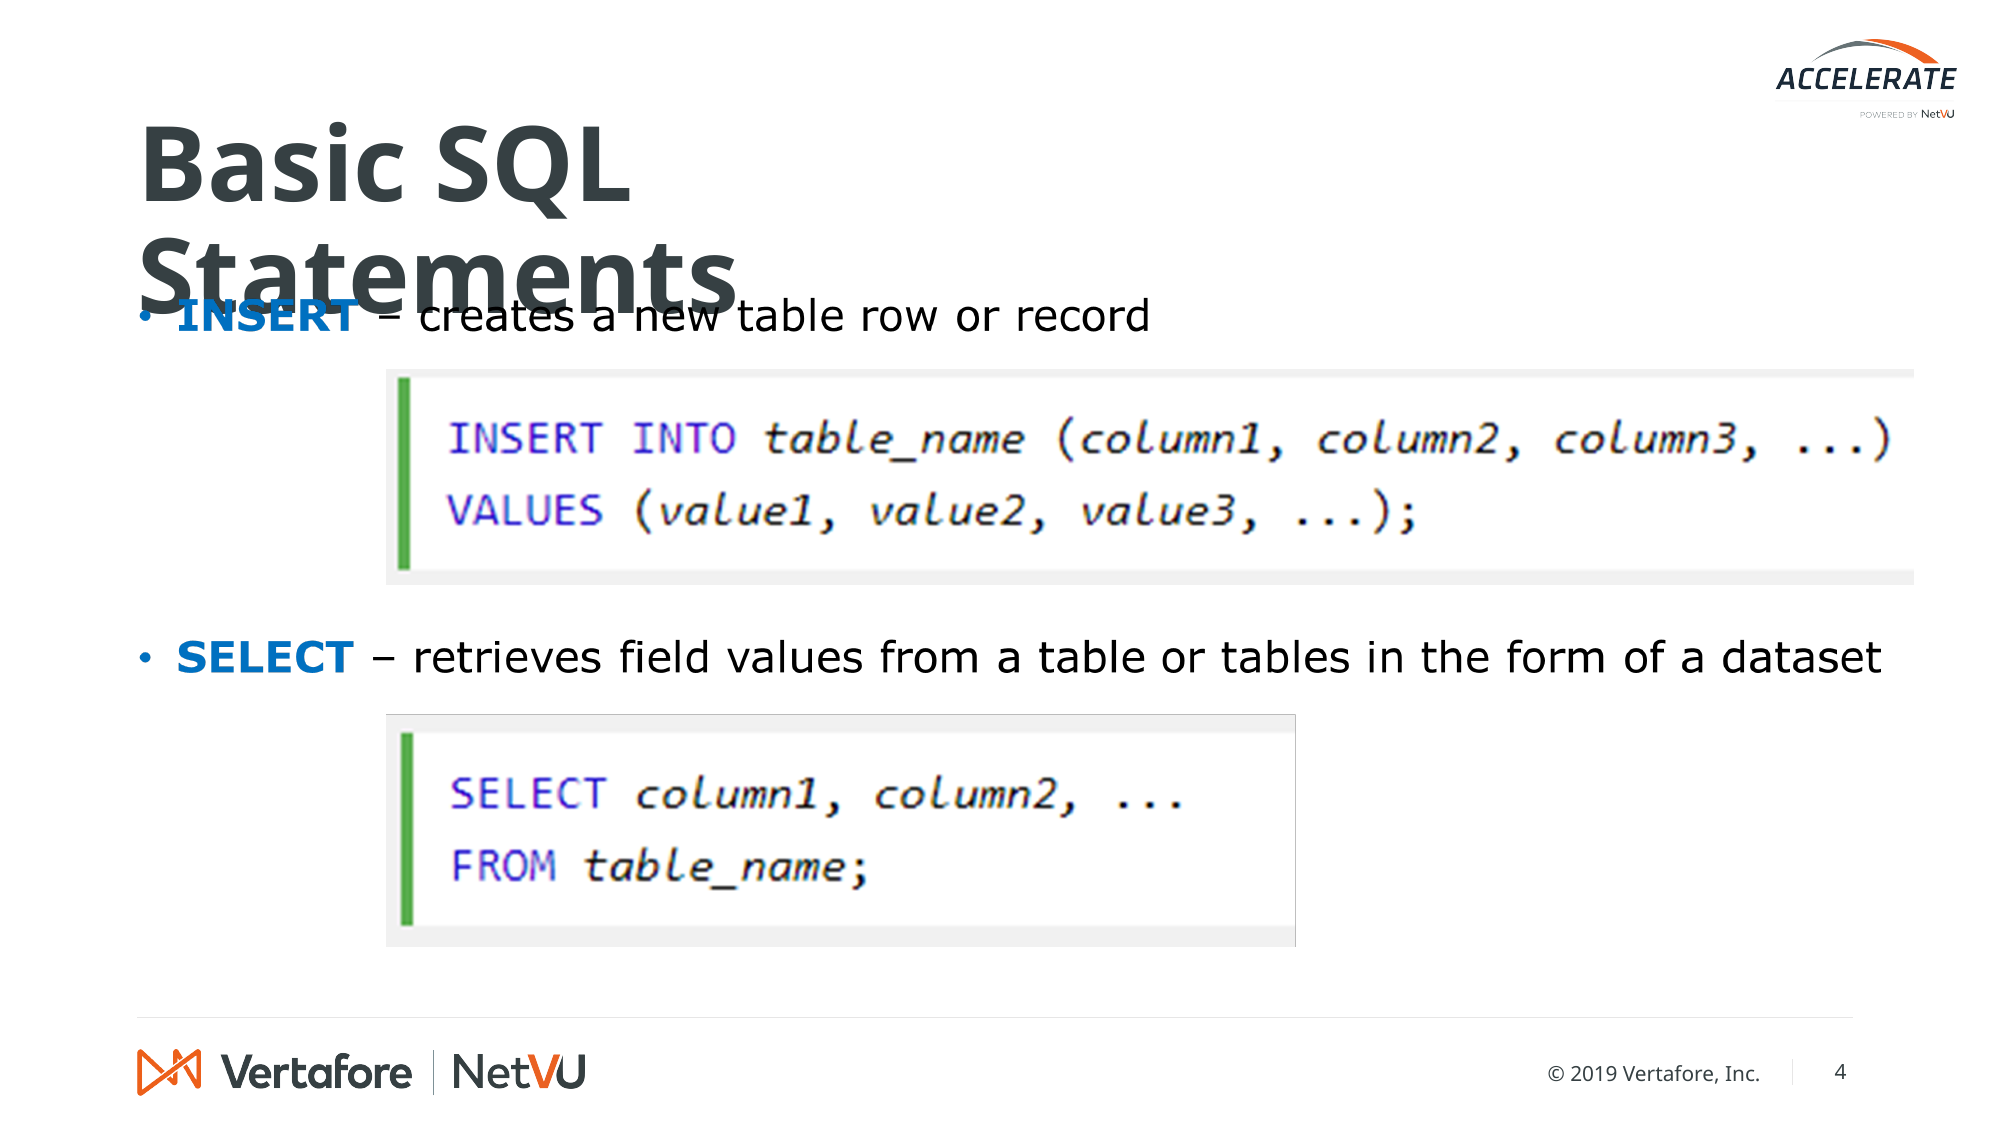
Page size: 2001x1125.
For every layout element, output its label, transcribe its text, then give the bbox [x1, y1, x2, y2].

picture [1775, 39, 1957, 118]
picture [454, 1054, 585, 1089]
picture [137, 1049, 412, 1096]
slide_number 4 [1809, 1042, 1872, 1103]
picture [113, 274, 1947, 1000]
title Basic SQL Statements [122, 103, 1228, 274]
footer © 2019 Vertafore, Inc. [1490, 1042, 1776, 1103]
